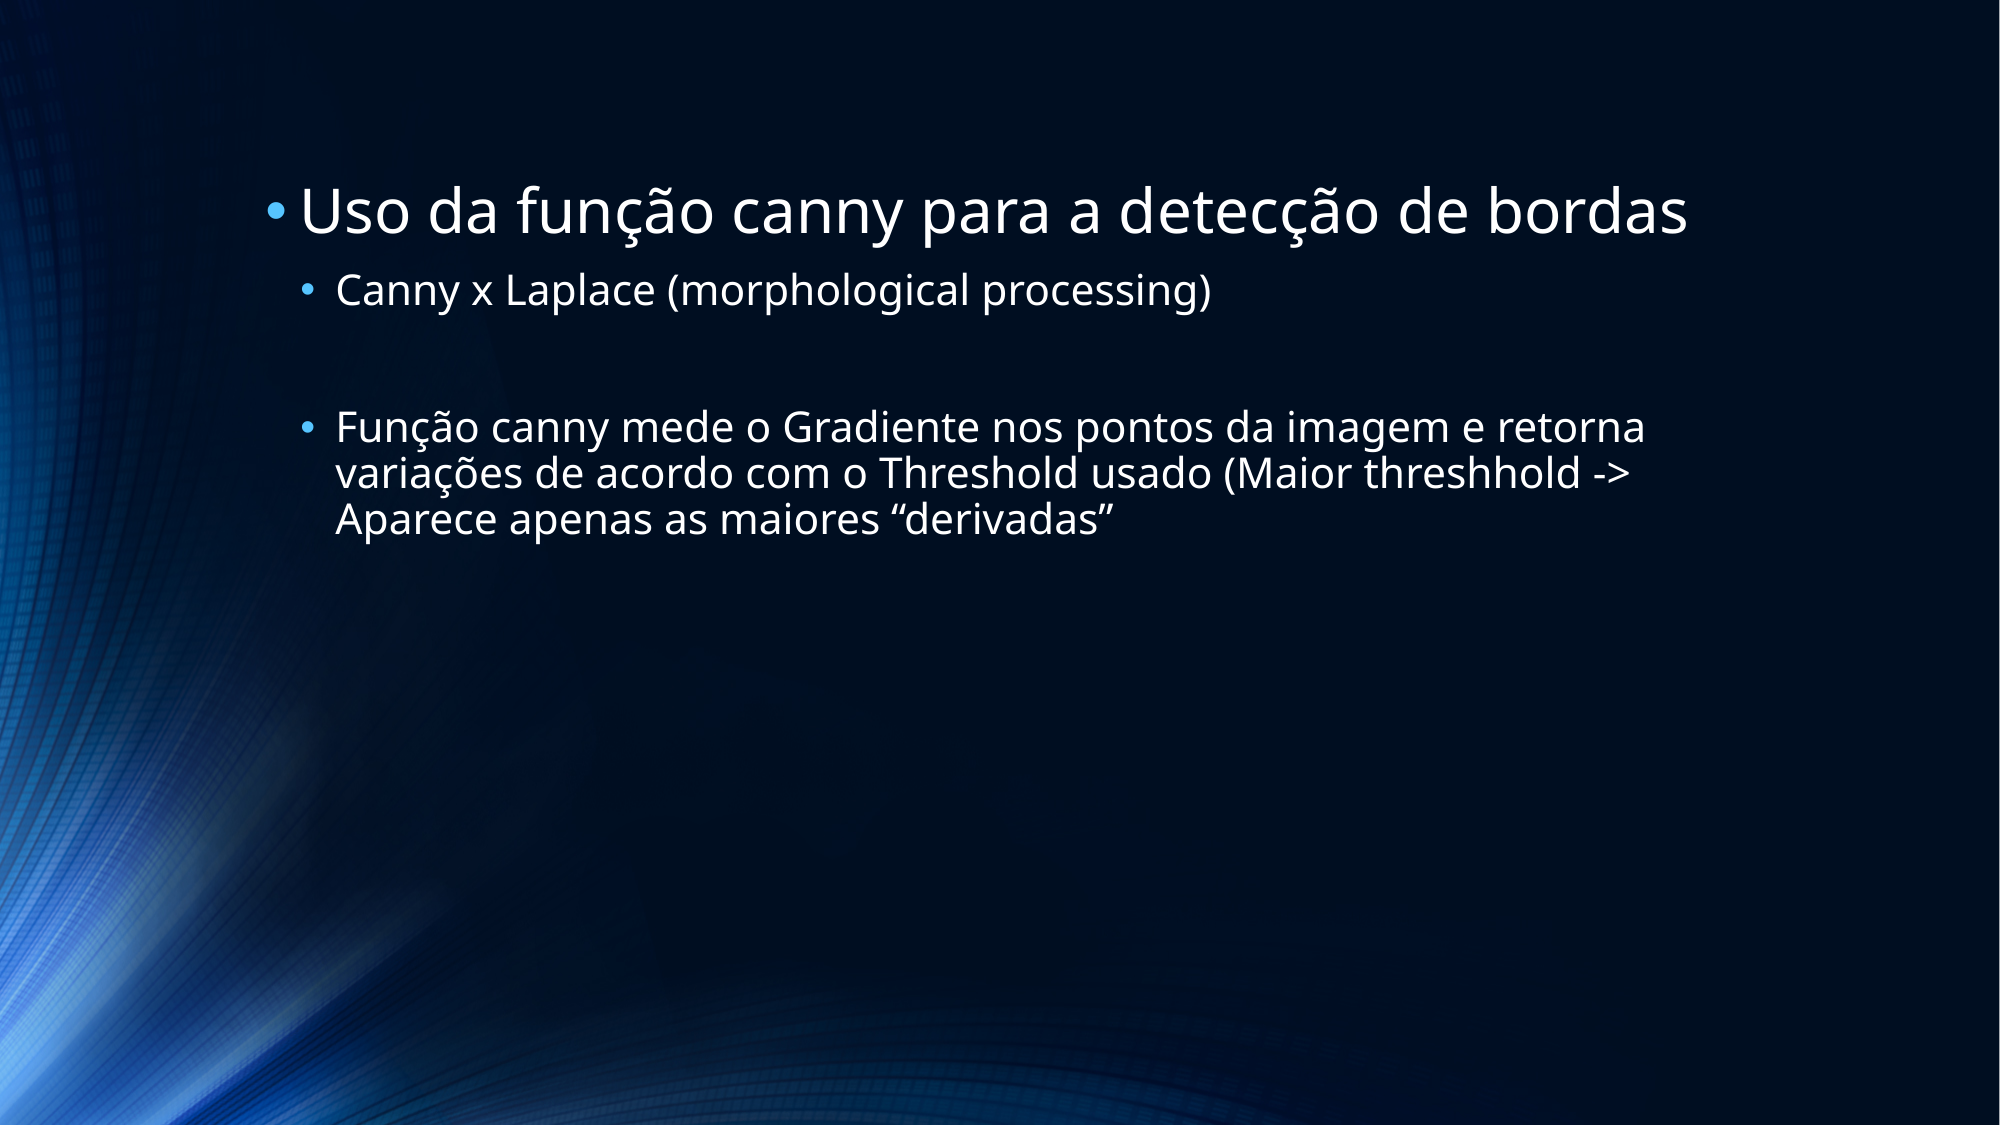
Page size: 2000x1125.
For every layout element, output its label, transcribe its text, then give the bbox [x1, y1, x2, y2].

picture [0, 0, 2000, 1125]
list Uso da função canny para a detecção de bordas Canny x Laplace (morphological processing) Função canny mede o Gradiente nos pontos da imagem e retorna variações de acordo com o Threshold usado (Maior threshhold -> Aparece apenas as maiores “derivadas” [250, 172, 1749, 848]
